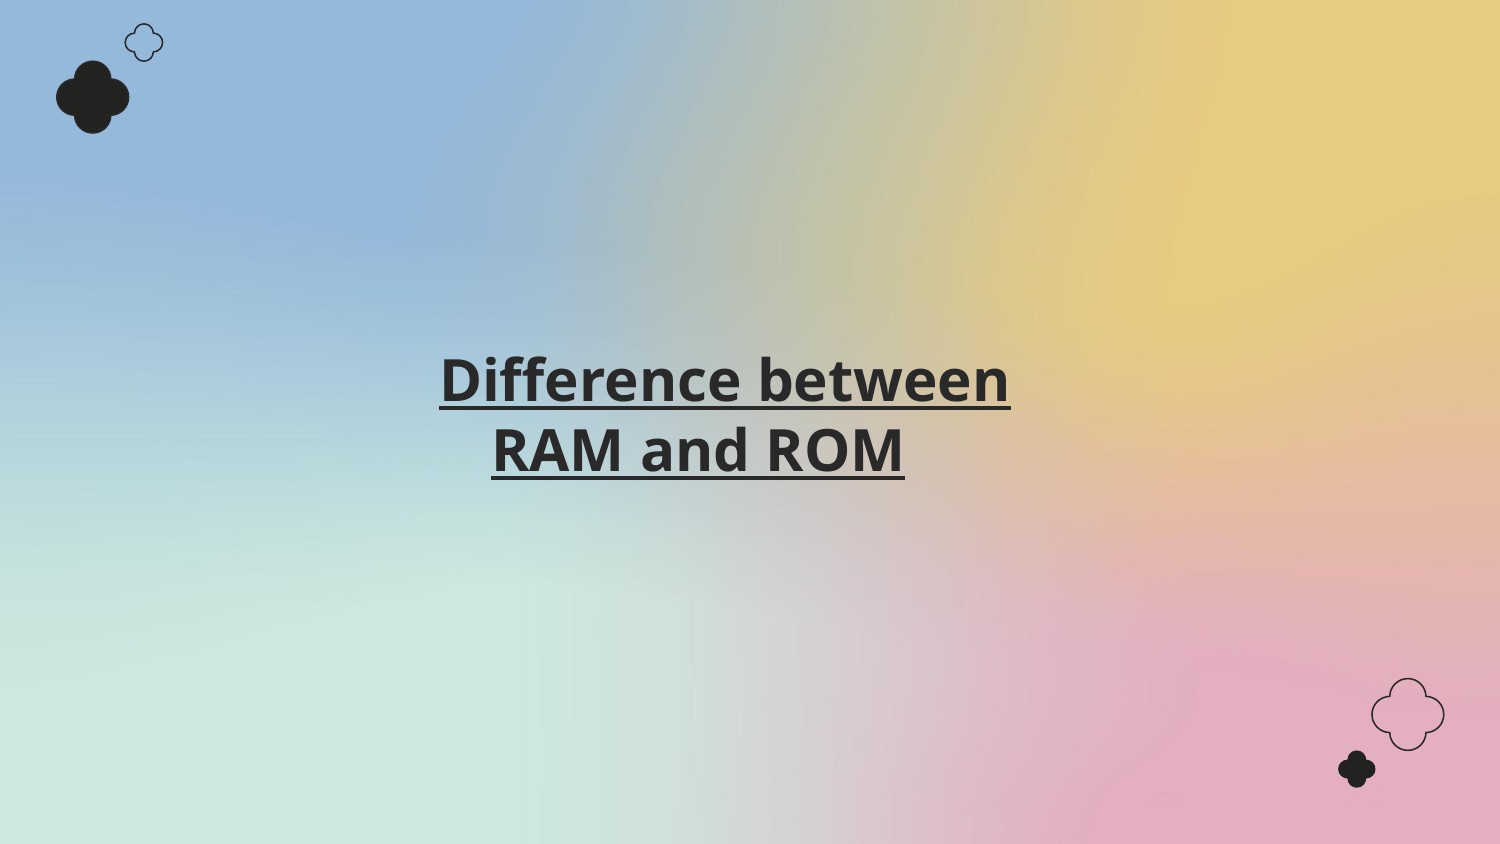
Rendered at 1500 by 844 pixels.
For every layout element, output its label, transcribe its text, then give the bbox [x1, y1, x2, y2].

subtitle Difference between RAM and ROM [401, 223, 1099, 568]
picture [0, 0, 1500, 844]
